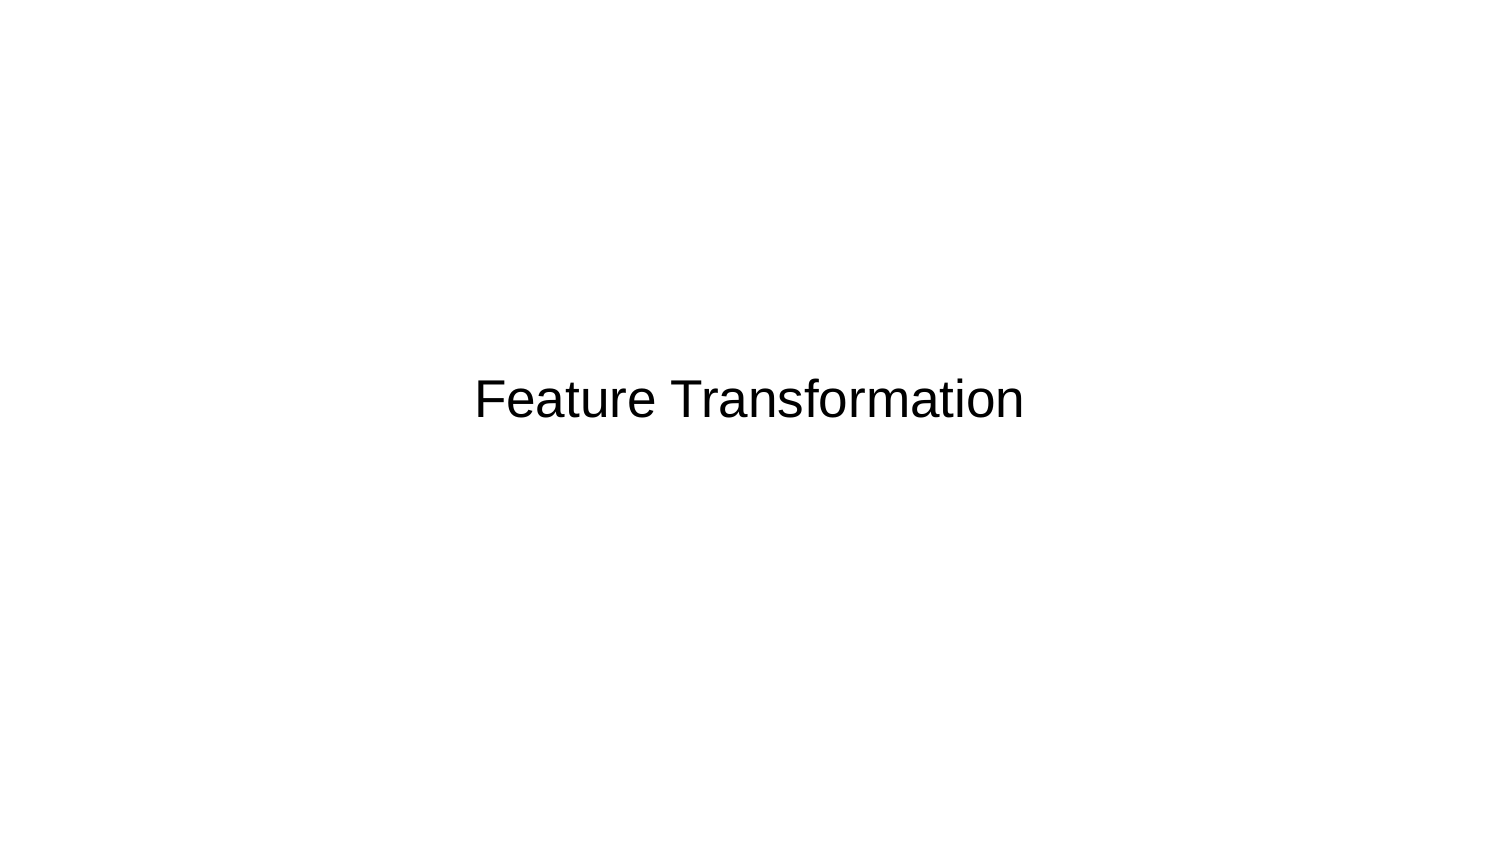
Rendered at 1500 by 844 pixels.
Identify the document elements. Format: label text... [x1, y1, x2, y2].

title Feature Transformation [51, 349, 1449, 444]
